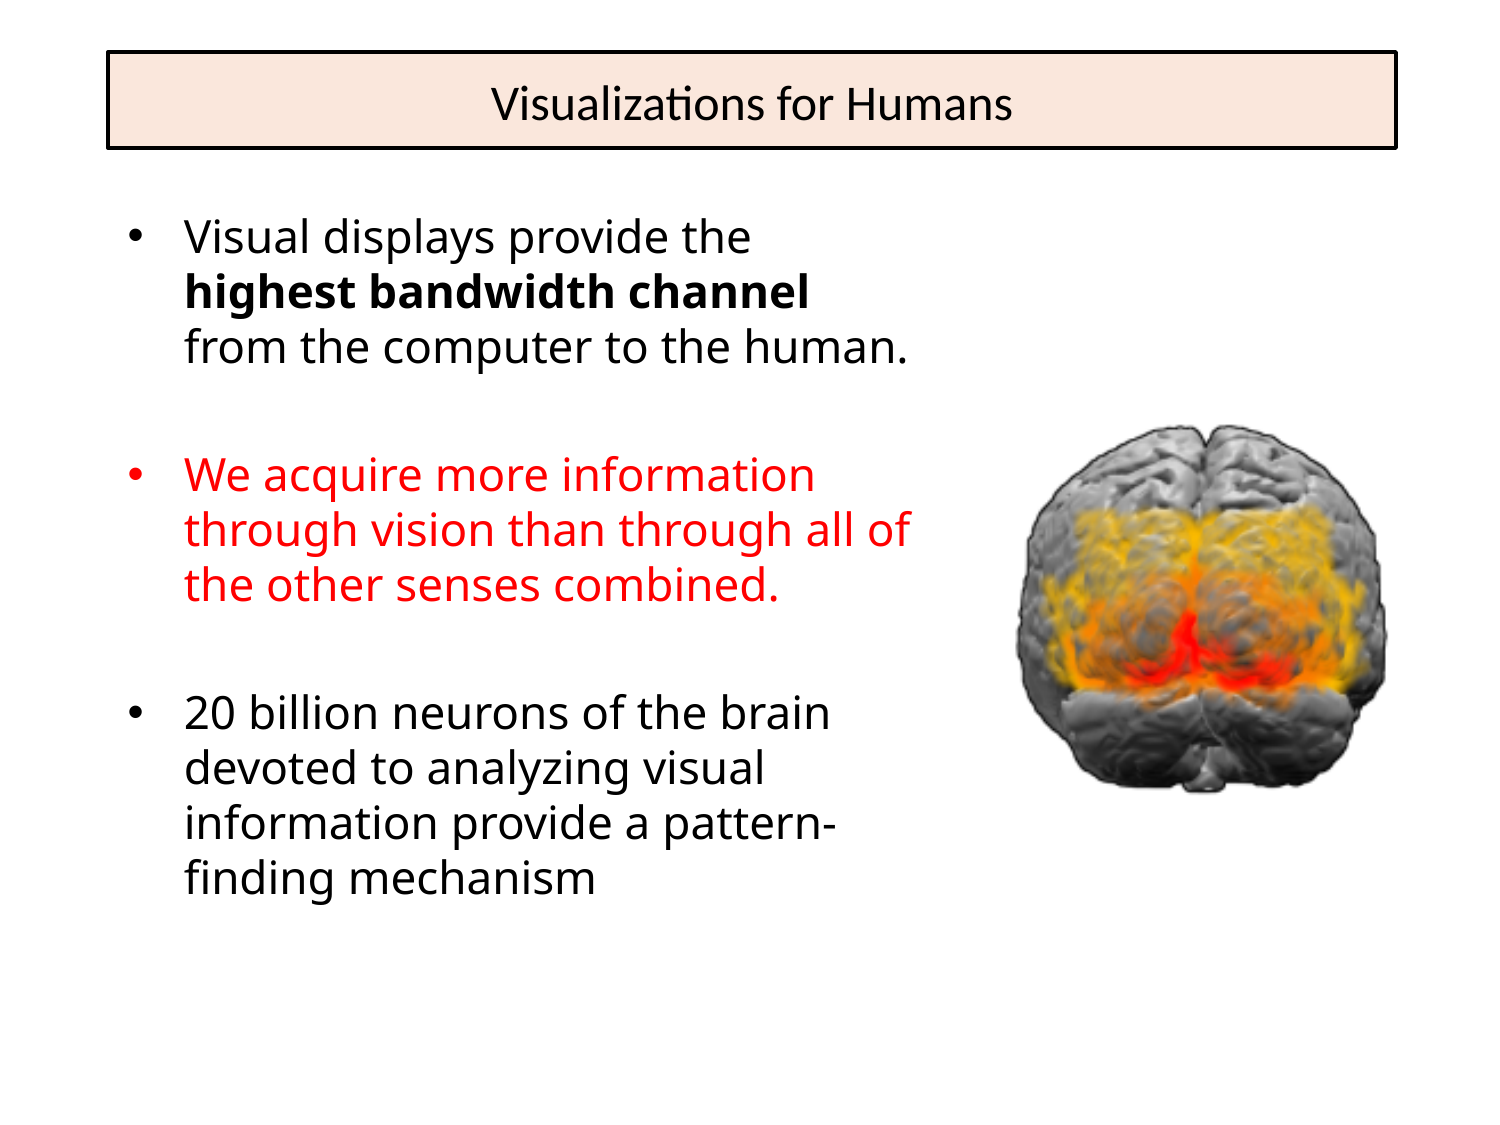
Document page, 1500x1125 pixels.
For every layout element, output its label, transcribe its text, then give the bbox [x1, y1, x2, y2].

picture [916, 412, 1500, 851]
title Visualizations for Humans [106, 50, 1398, 150]
list Visual displays provide the highest bandwidth channel from the computer to the human. We acquire more information through vision than through all of the other senses combined. 20 billion neurons of the brain devoted to analyzing visual information provide a pattern-finding mechanism [112, 200, 938, 1013]
